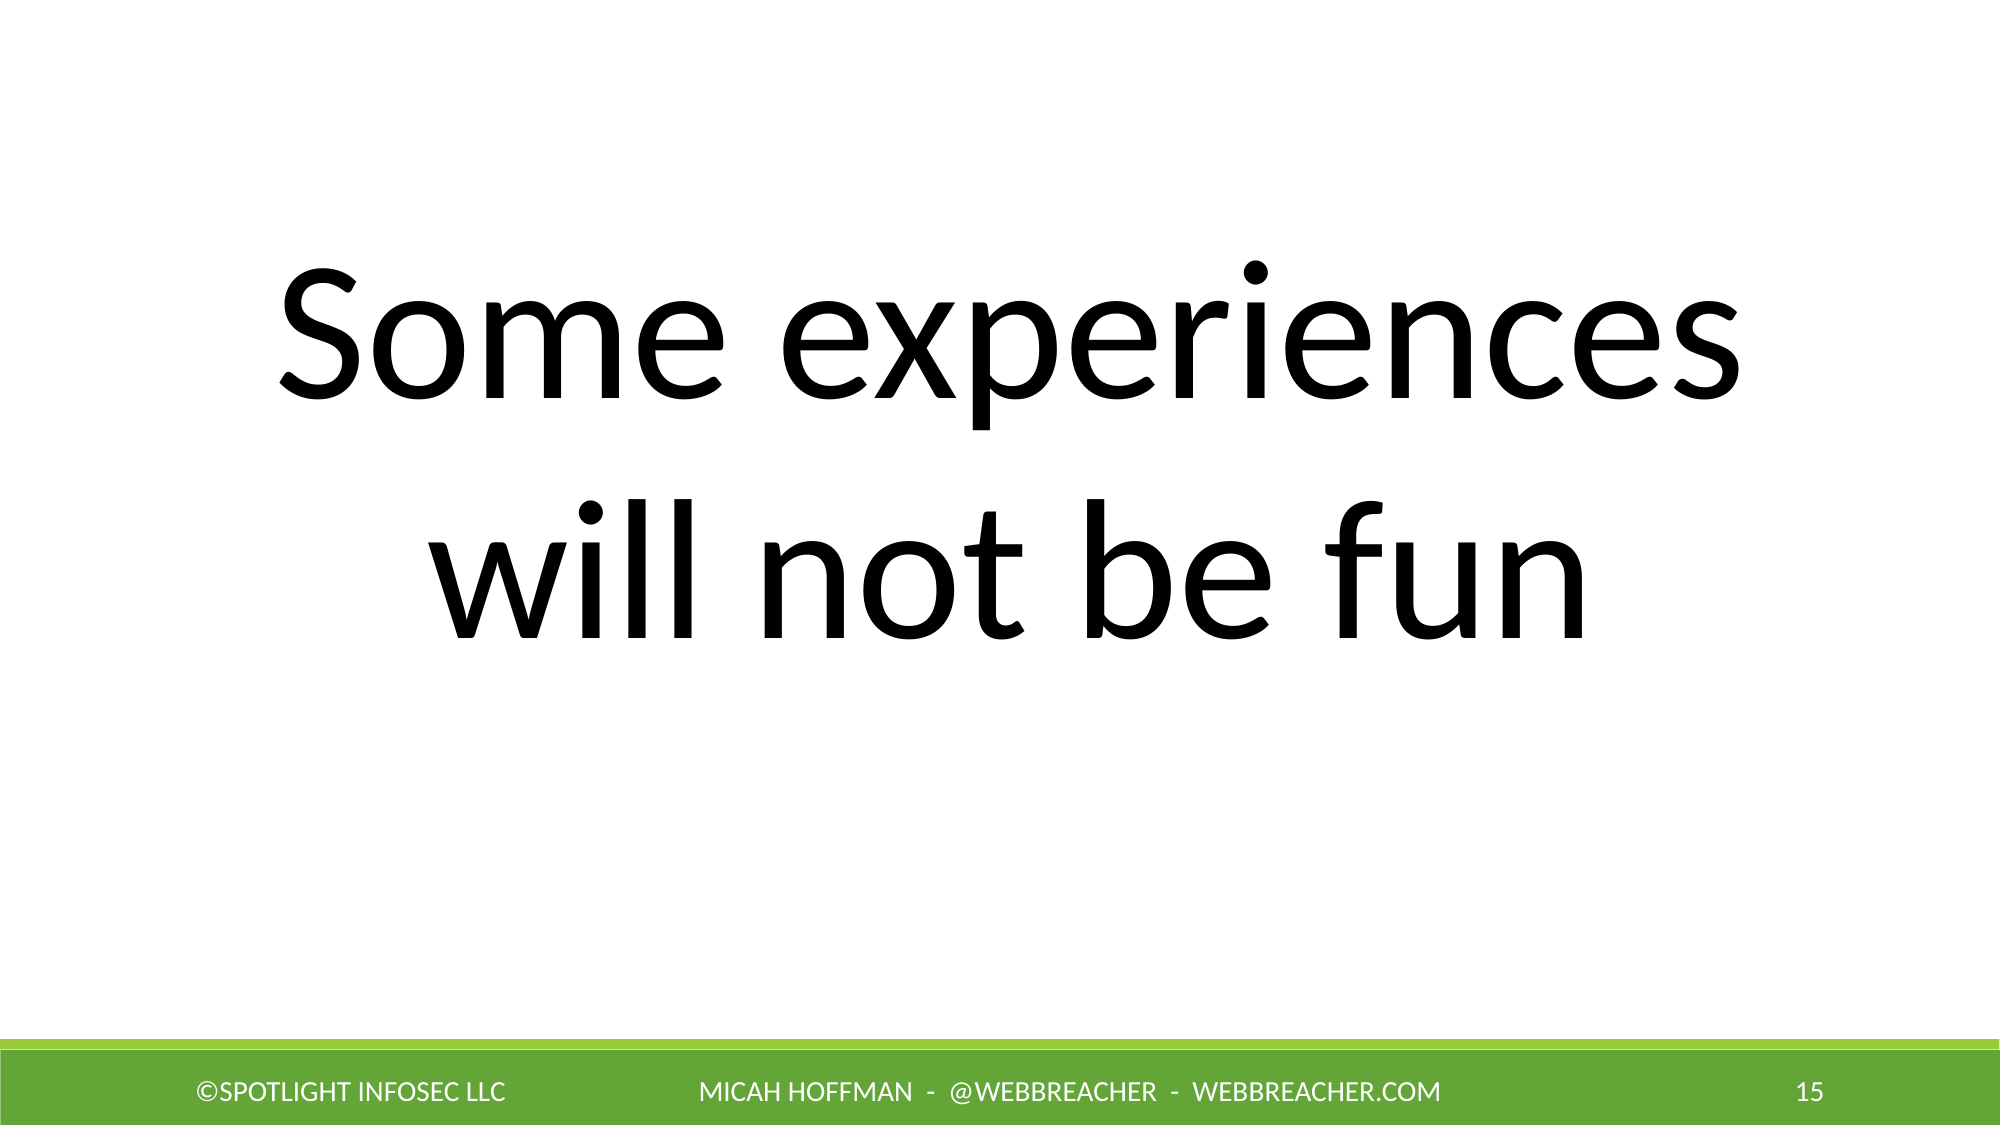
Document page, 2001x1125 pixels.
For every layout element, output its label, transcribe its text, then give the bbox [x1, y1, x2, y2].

slide_number ©Spotlight Infosec LLC [180, 1059, 586, 1120]
footer Micah Hoffman - @WebBreacher - webbreacher.com [586, 1059, 1573, 1120]
slide_number 15 [1624, 1059, 1840, 1120]
text_box Some experiences will not be fun [72, 191, 1950, 687]
